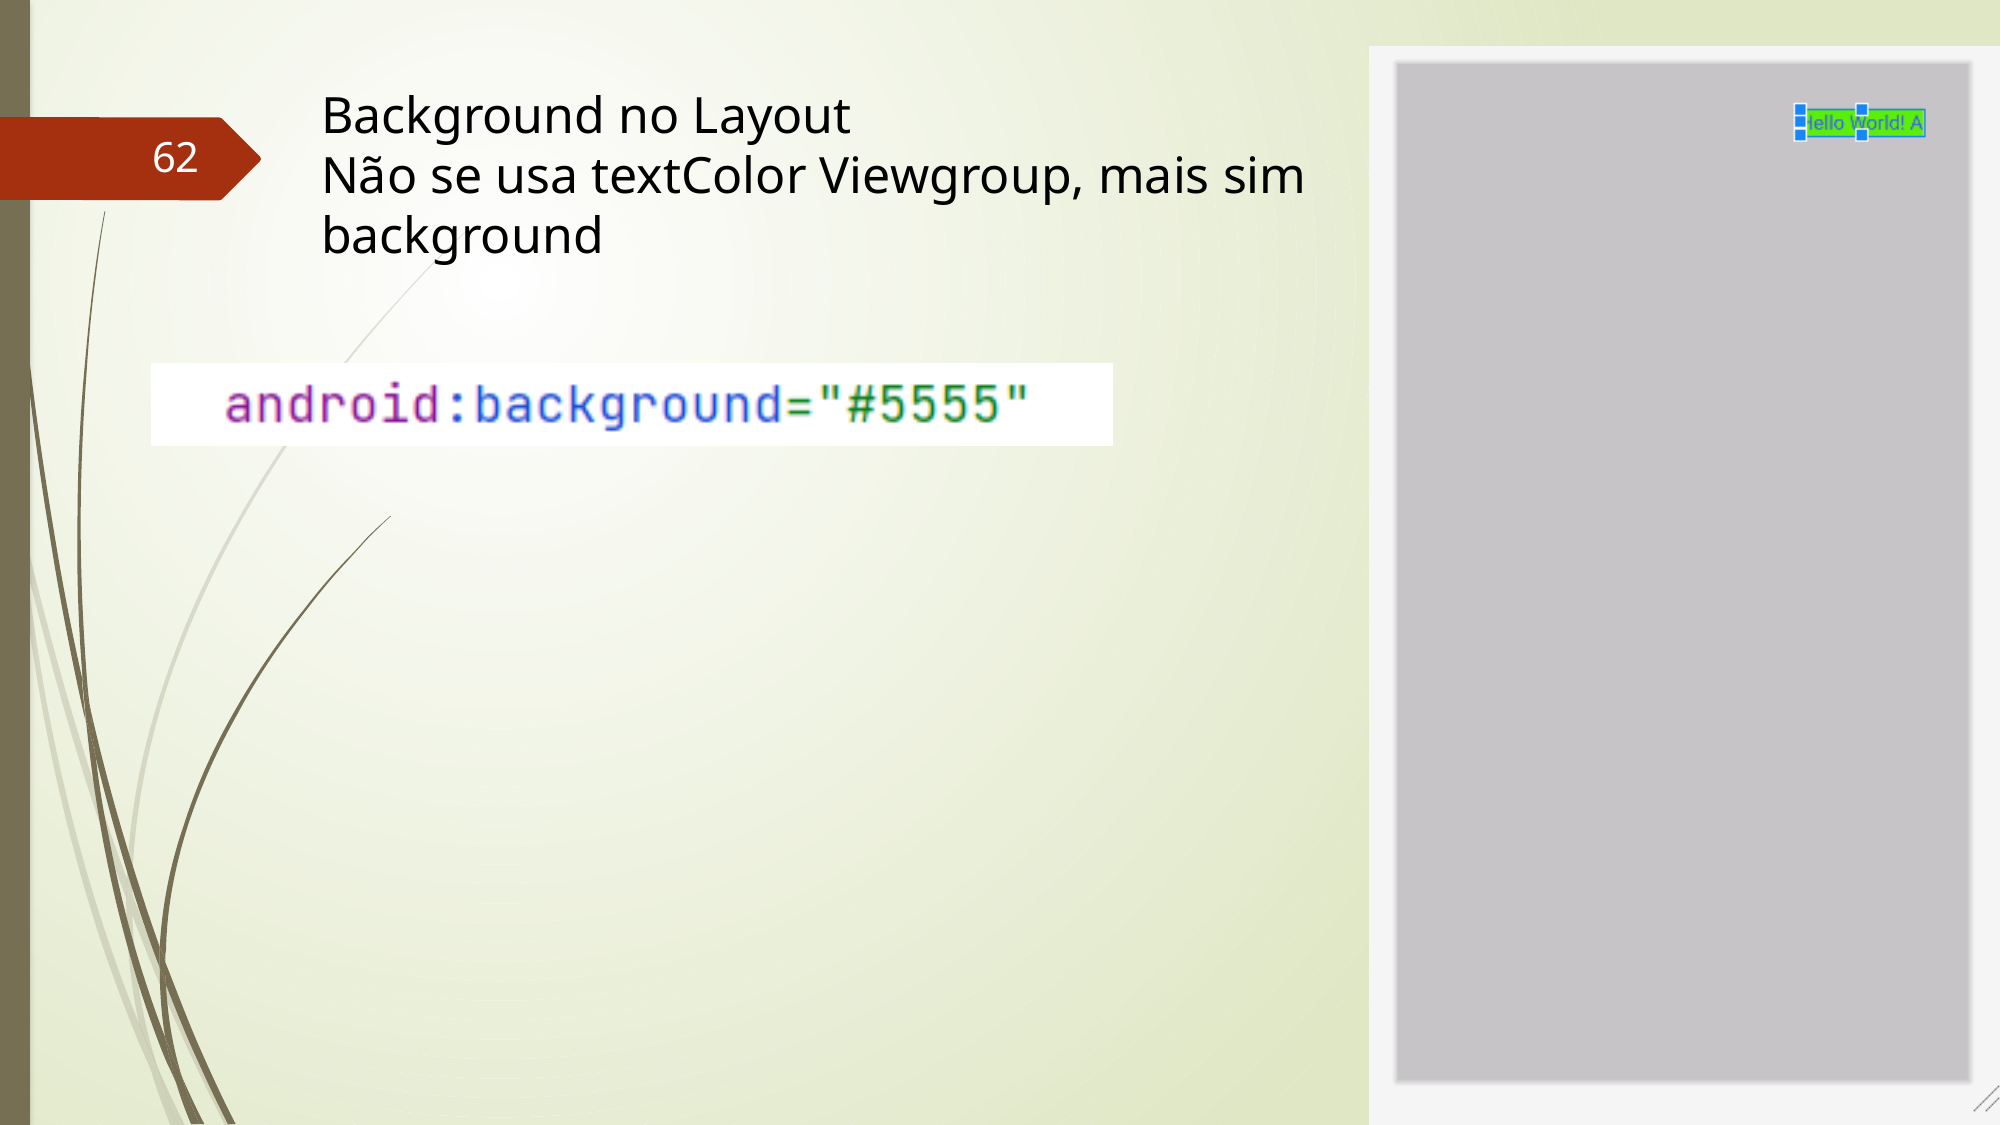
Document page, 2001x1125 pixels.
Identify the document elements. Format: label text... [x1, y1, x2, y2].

picture [1368, 46, 2000, 1125]
picture [150, 363, 1114, 446]
text_box Background no Layout Não se usa textColor Viewgroup, mais sim background [306, 76, 1364, 271]
slide_number 62 [87, 129, 216, 190]
